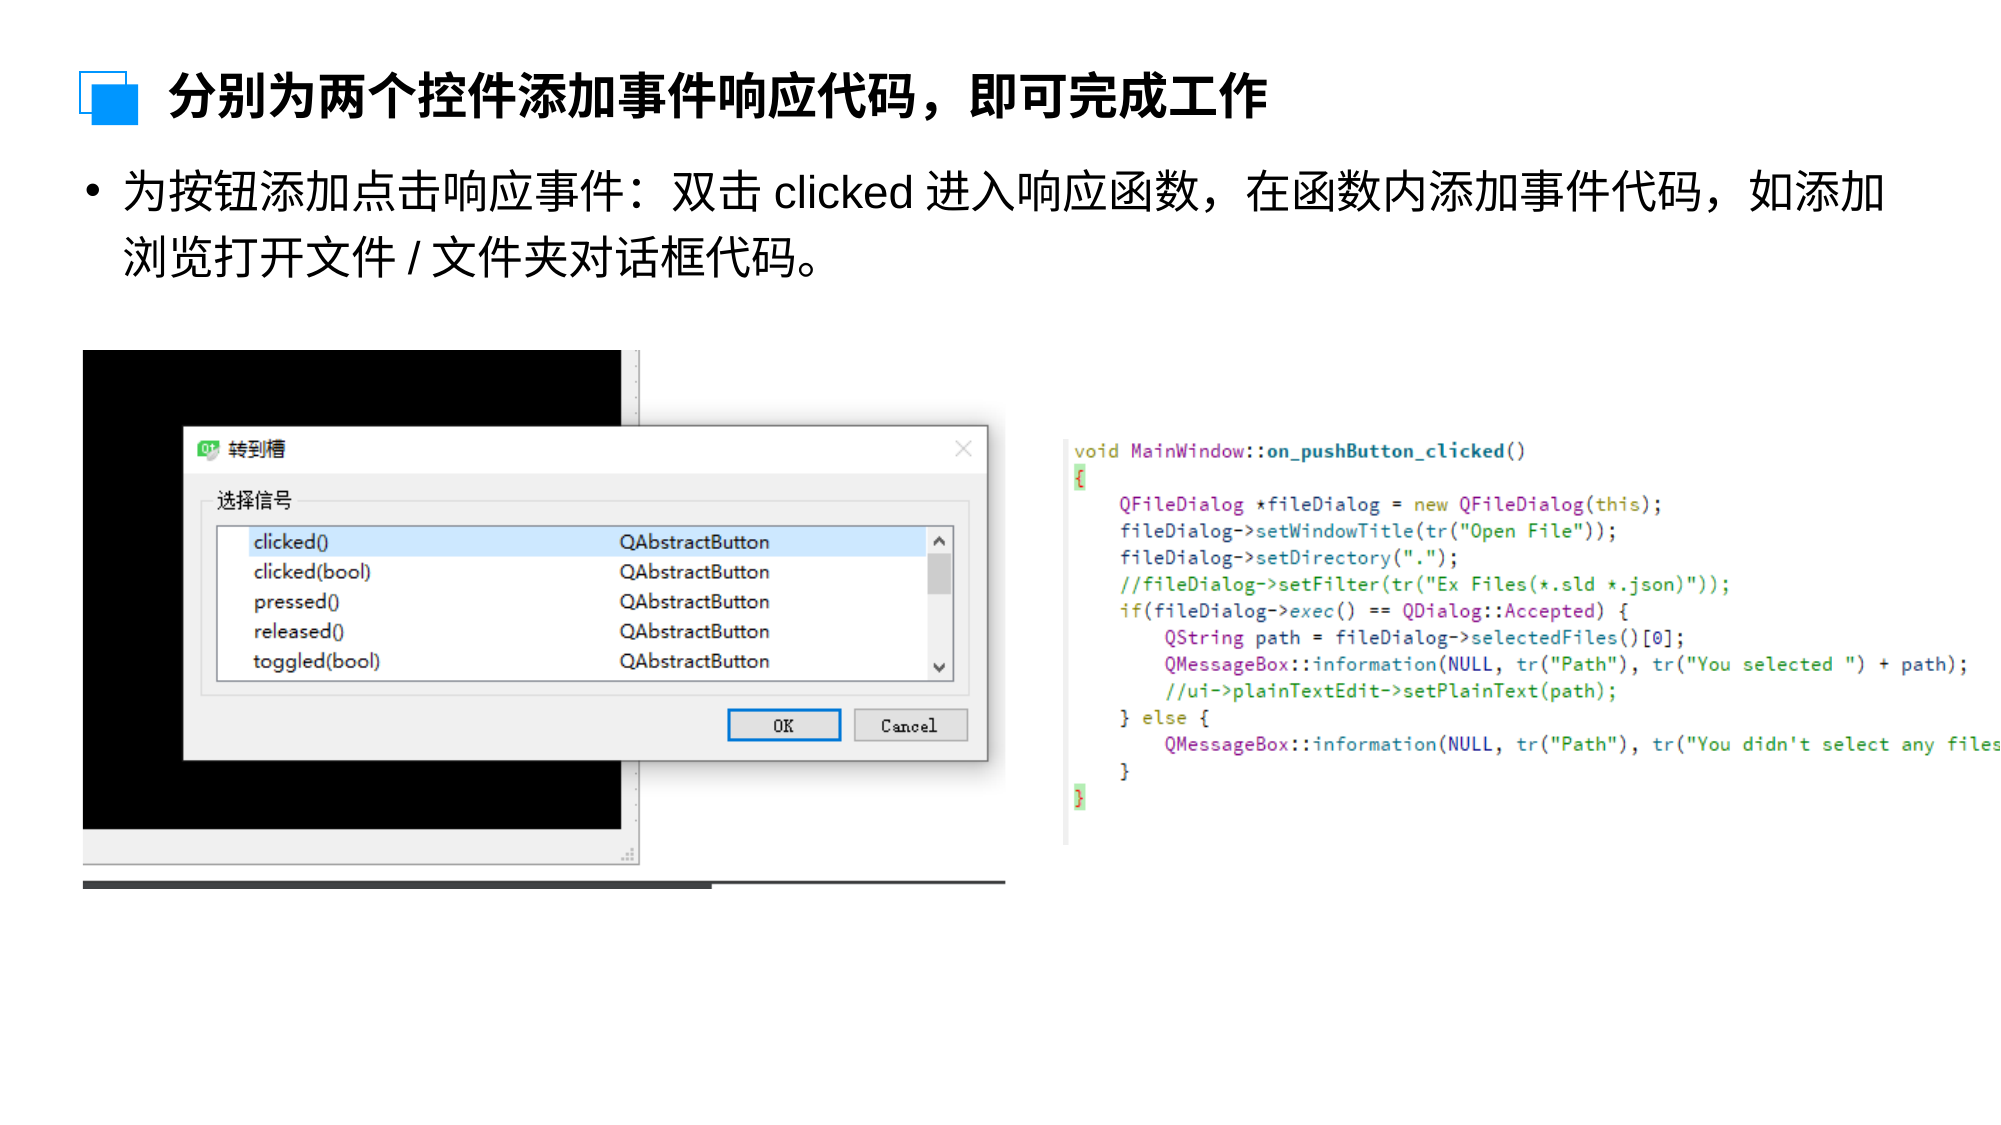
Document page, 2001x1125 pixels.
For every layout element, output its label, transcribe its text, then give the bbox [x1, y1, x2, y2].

picture [1062, 439, 2000, 845]
list 分别为两个控件添加事件响应代码，即可完成工作 [159, 53, 1924, 145]
list 为按钮添加点击响应事件：双击clicked进入响应函数，在函数内添加事件代码，如添加浏览打开文件/文件夹对话框代码。 [76, 143, 1924, 313]
picture [82, 350, 1006, 889]
